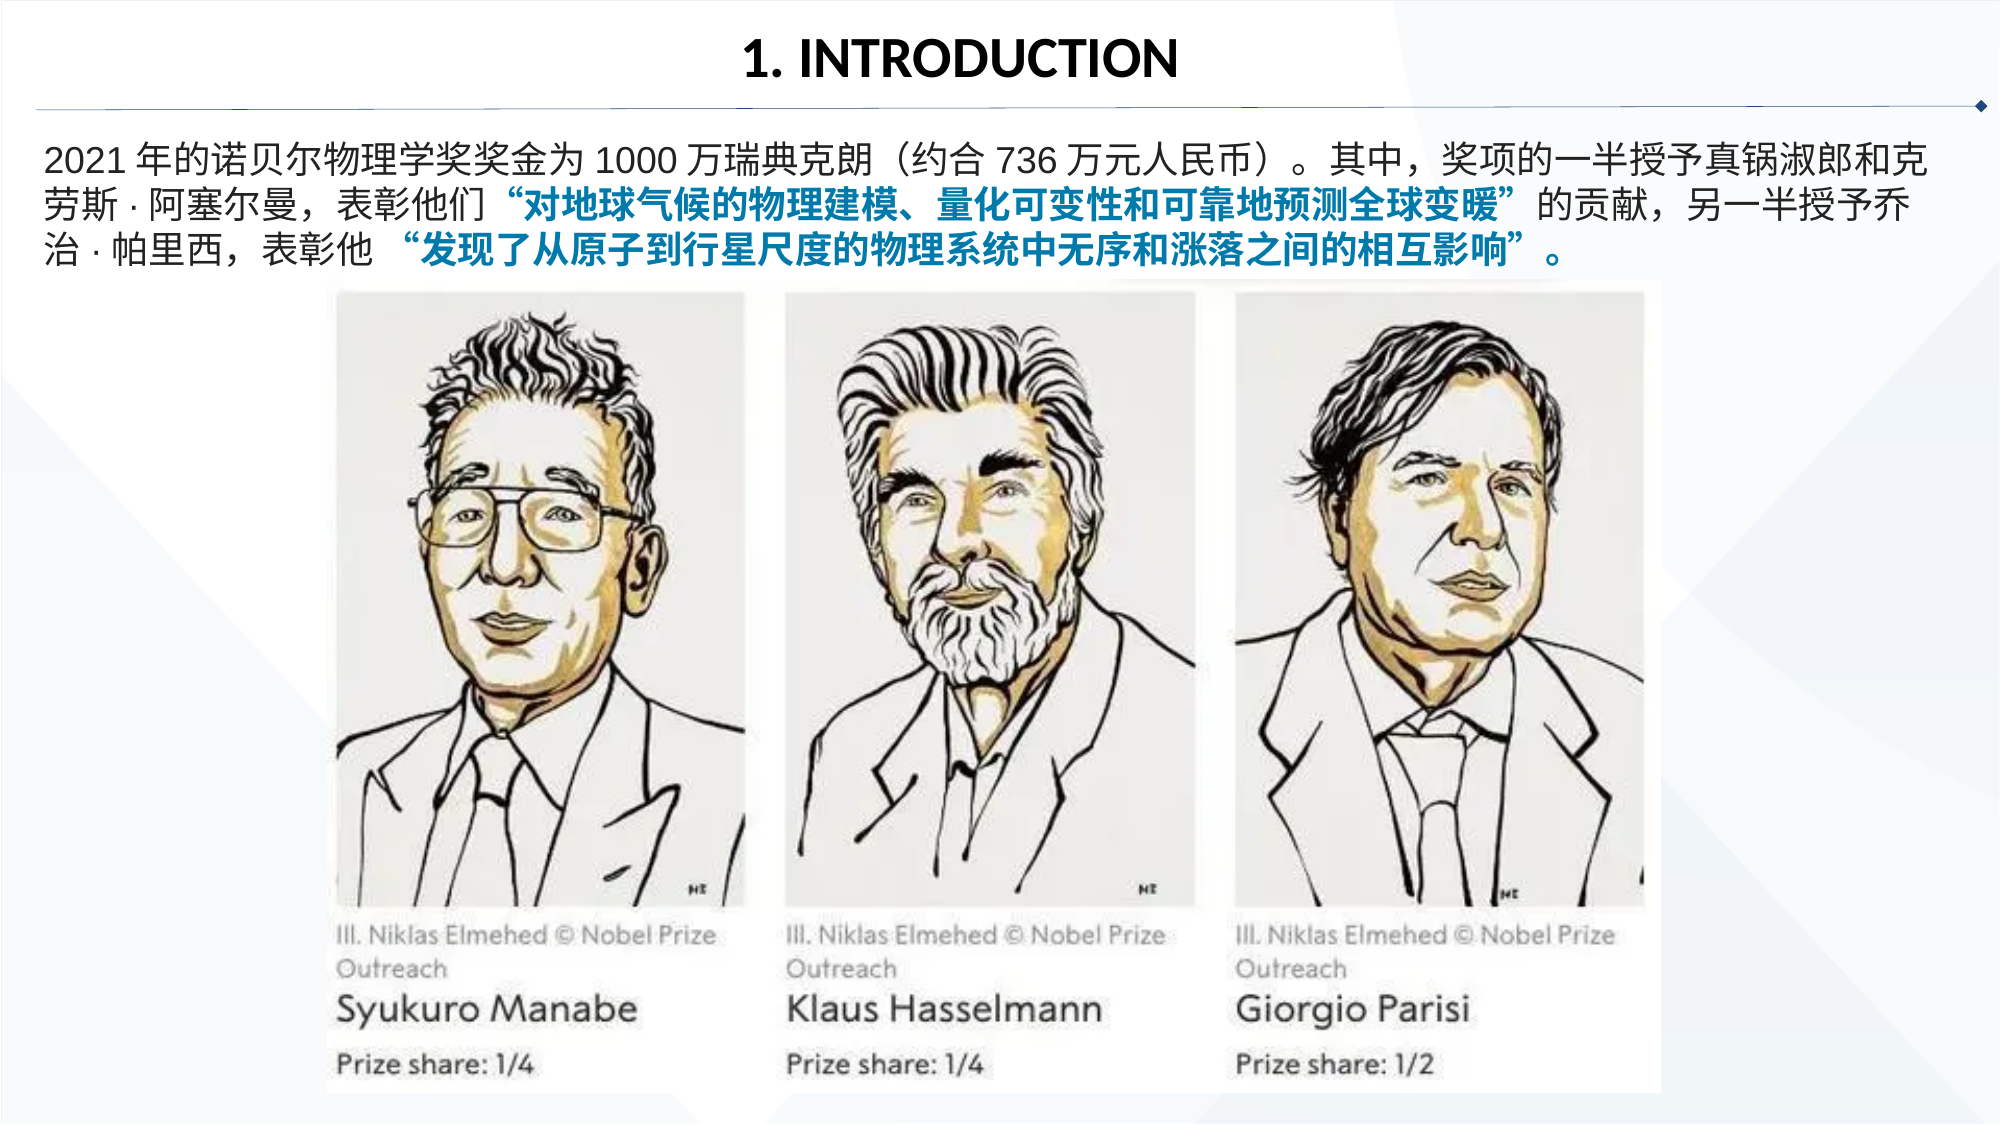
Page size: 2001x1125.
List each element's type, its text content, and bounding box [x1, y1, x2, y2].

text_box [36, 106, 1982, 110]
text_box 2021年的诺贝尔物理学奖奖金为1000万瑞典克朗（约合736万元人民币）。其中，奖项的一半授予真锅淑郎和克劳斯·阿塞尔曼，表彰他们“对地球气候的物理建模、量化可变性和可靠地预测全球变暖”的贡献，另一半授予乔治·帕里西，表彰他 “发现了从原子到行星尺度的物理系统中无序和涨落之间的相互影响”。 [28, 128, 1960, 278]
text_box 1. INTRODUCTION [500, 23, 1421, 94]
picture [0, 0, 2001, 1125]
